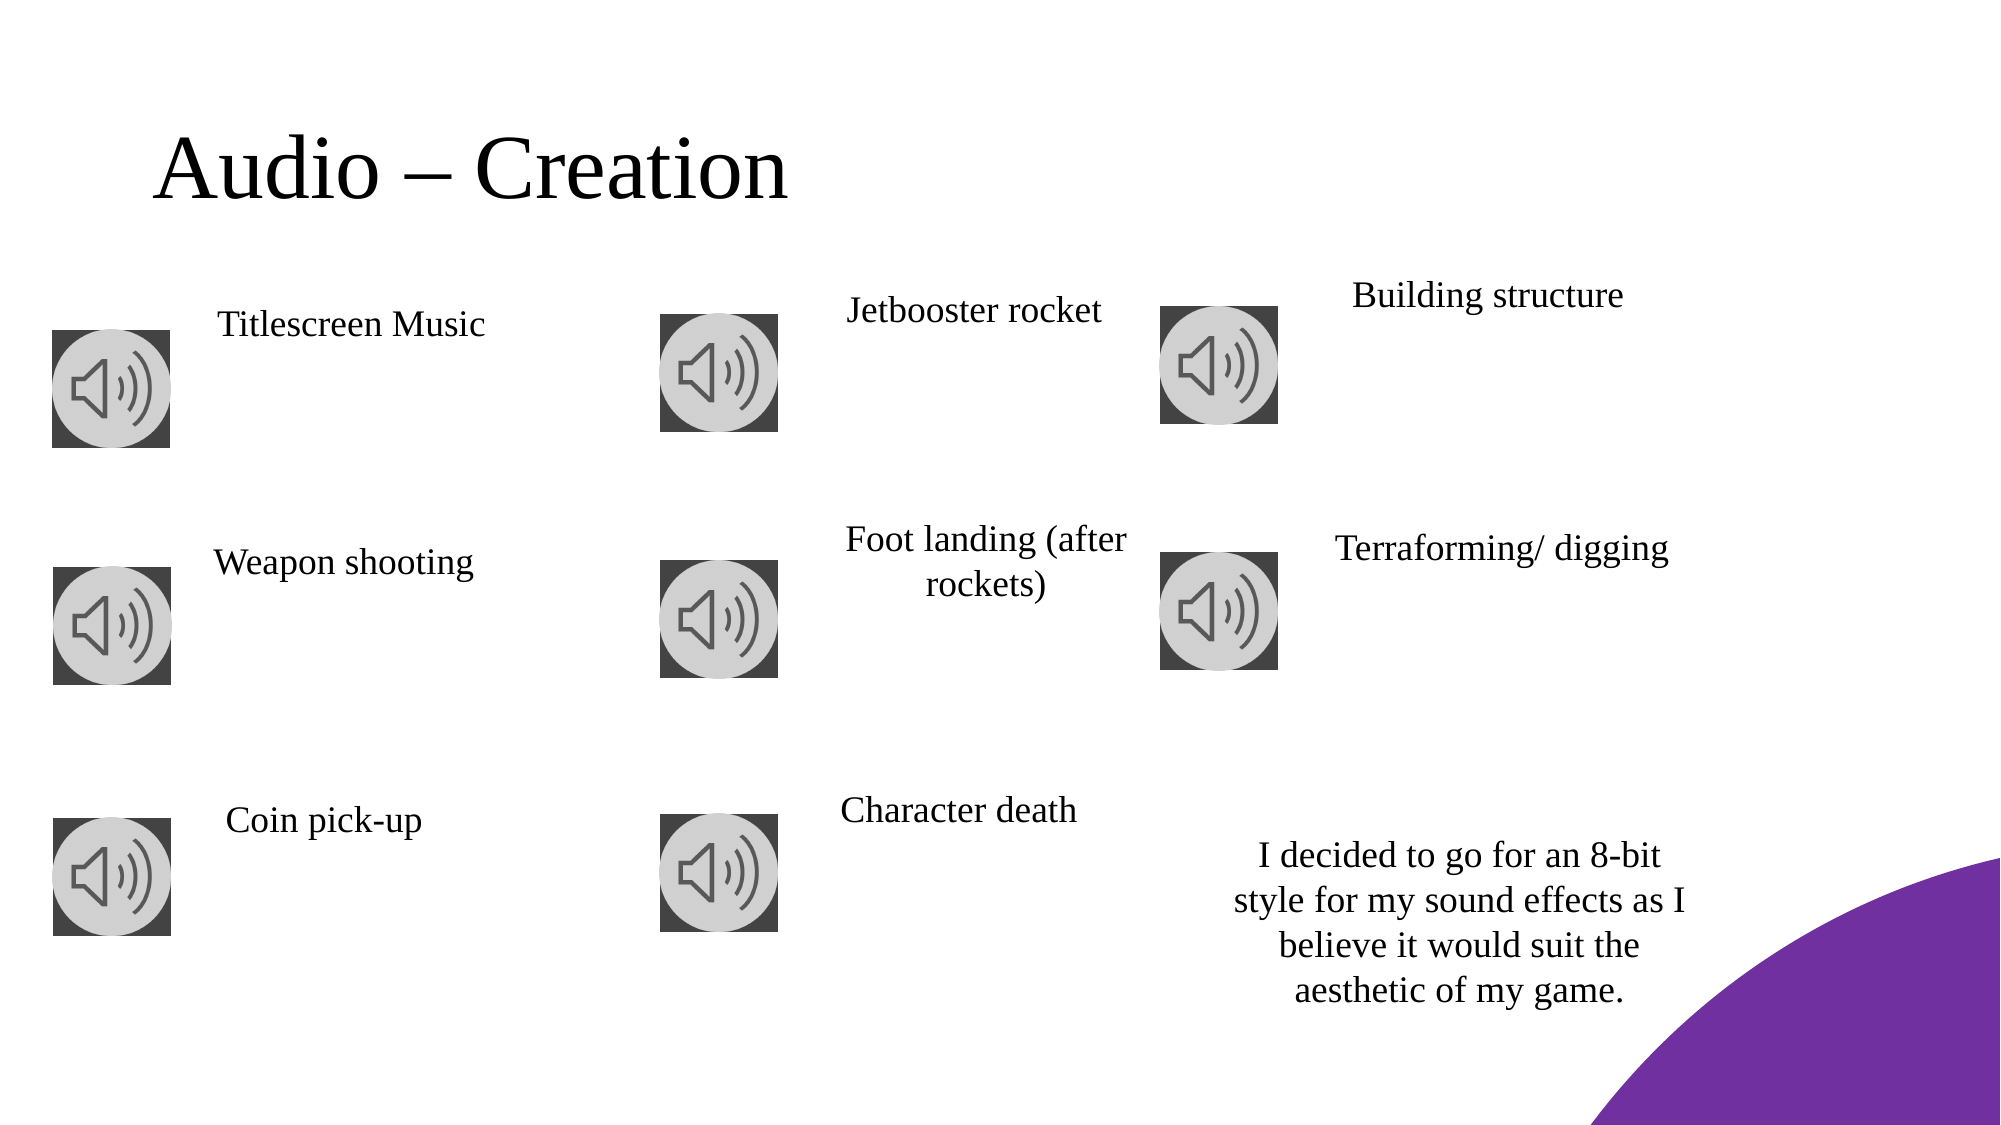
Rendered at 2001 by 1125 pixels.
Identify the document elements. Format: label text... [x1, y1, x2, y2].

picture [51, 816, 172, 937]
title Audio – Creation [137, 59, 1863, 278]
text_box [1589, 856, 2000, 1125]
text_box Building structure [1276, 262, 1701, 322]
picture [658, 313, 779, 433]
picture [52, 566, 173, 686]
text_box Foot landing (after rockets) [774, 506, 1199, 612]
picture [658, 813, 779, 933]
picture [1158, 305, 1279, 425]
picture [1158, 551, 1279, 672]
text_box Coin pick-up [112, 787, 537, 848]
text_box Terraforming/ digging [1290, 515, 1714, 576]
text_box I decided to go for an 8-bit style for my sound effects as I believe it would suit the aesthetic of my game. [1203, 822, 1717, 1018]
picture [658, 559, 779, 679]
picture [51, 328, 172, 449]
text_box Character death [747, 777, 1171, 838]
text_box Jetbooster rocket [762, 277, 1187, 338]
text_box Titlescreen Music [139, 291, 564, 352]
text_box Weapon shooting [131, 529, 556, 590]
